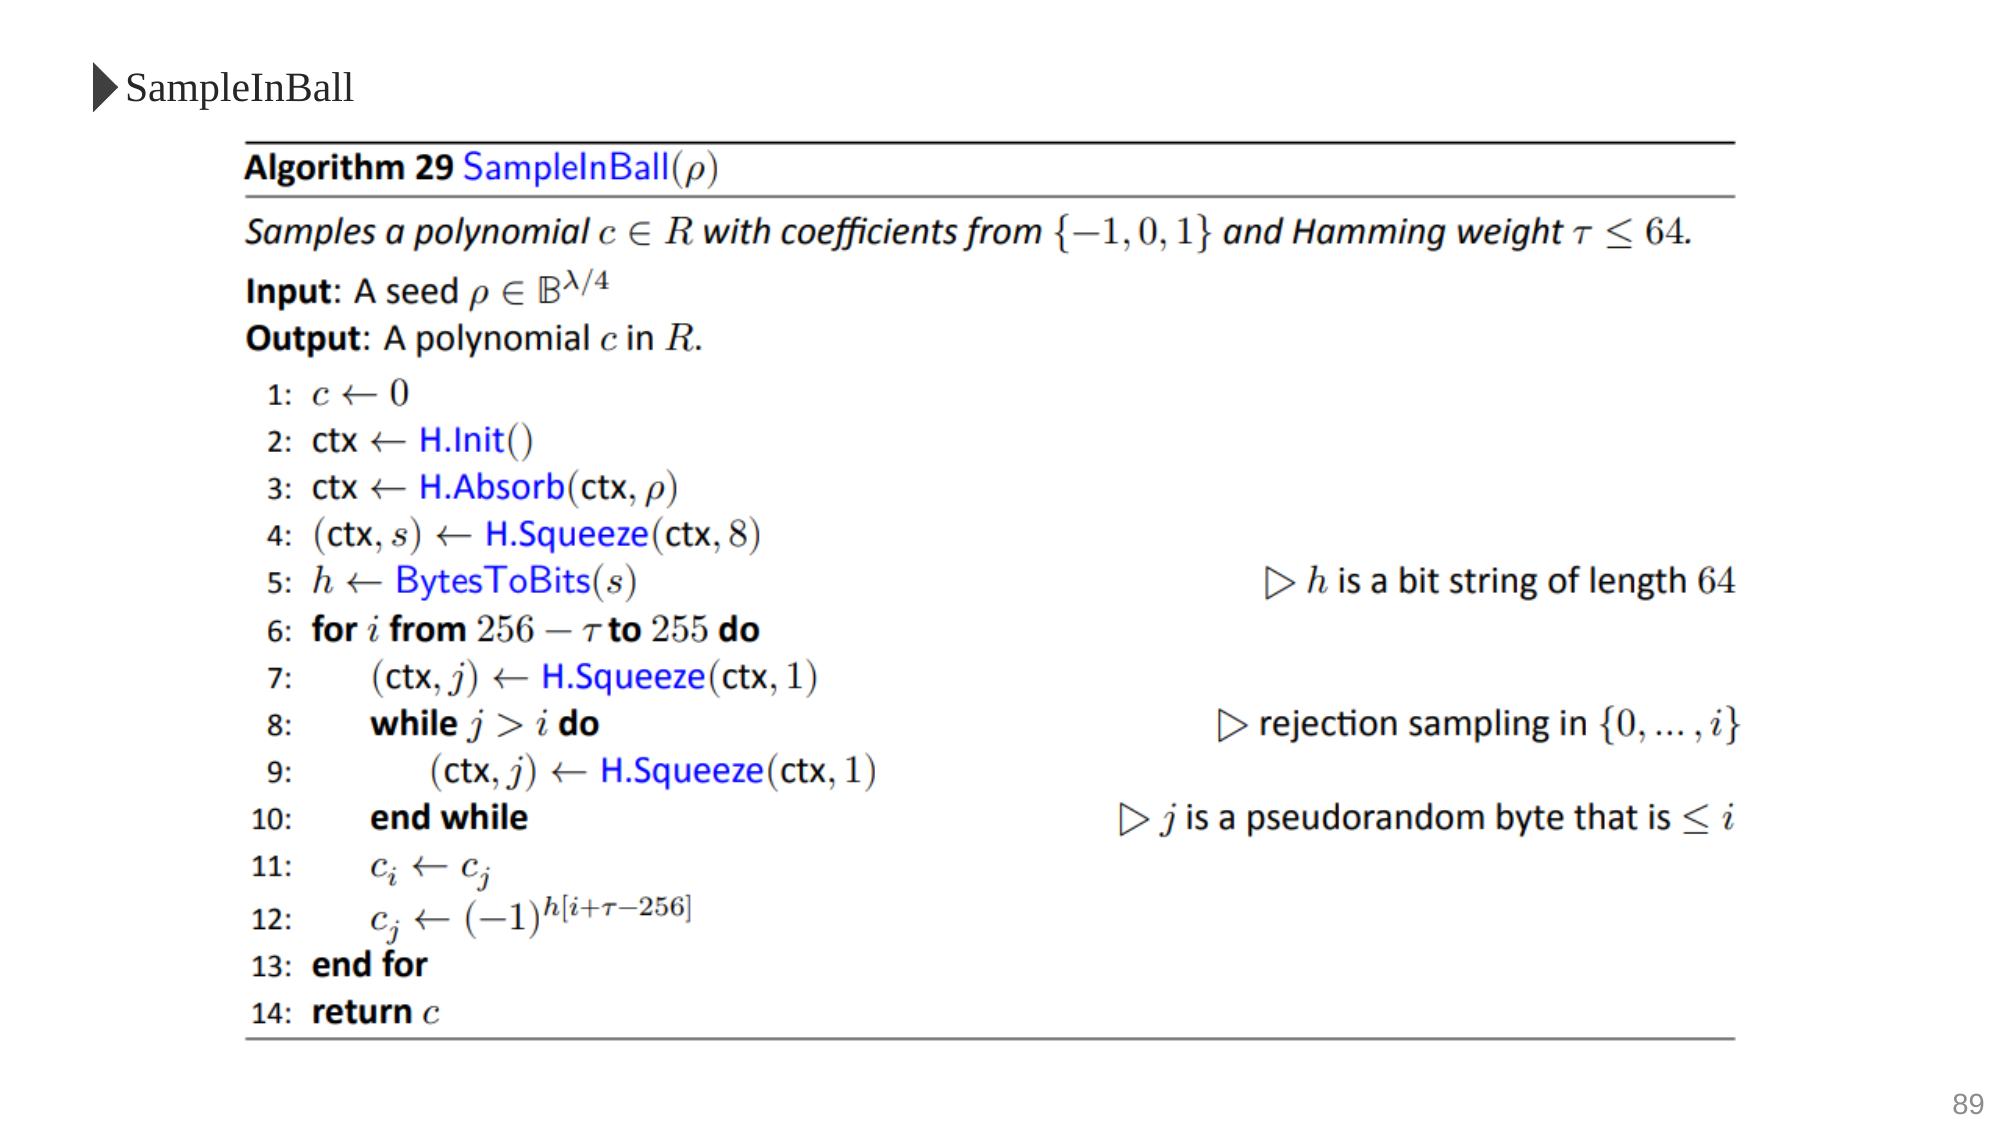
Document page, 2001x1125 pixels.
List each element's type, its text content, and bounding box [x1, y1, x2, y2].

picture [227, 131, 1772, 1047]
slide_number 89 [1550, 1072, 2000, 1125]
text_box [93, 52, 371, 118]
